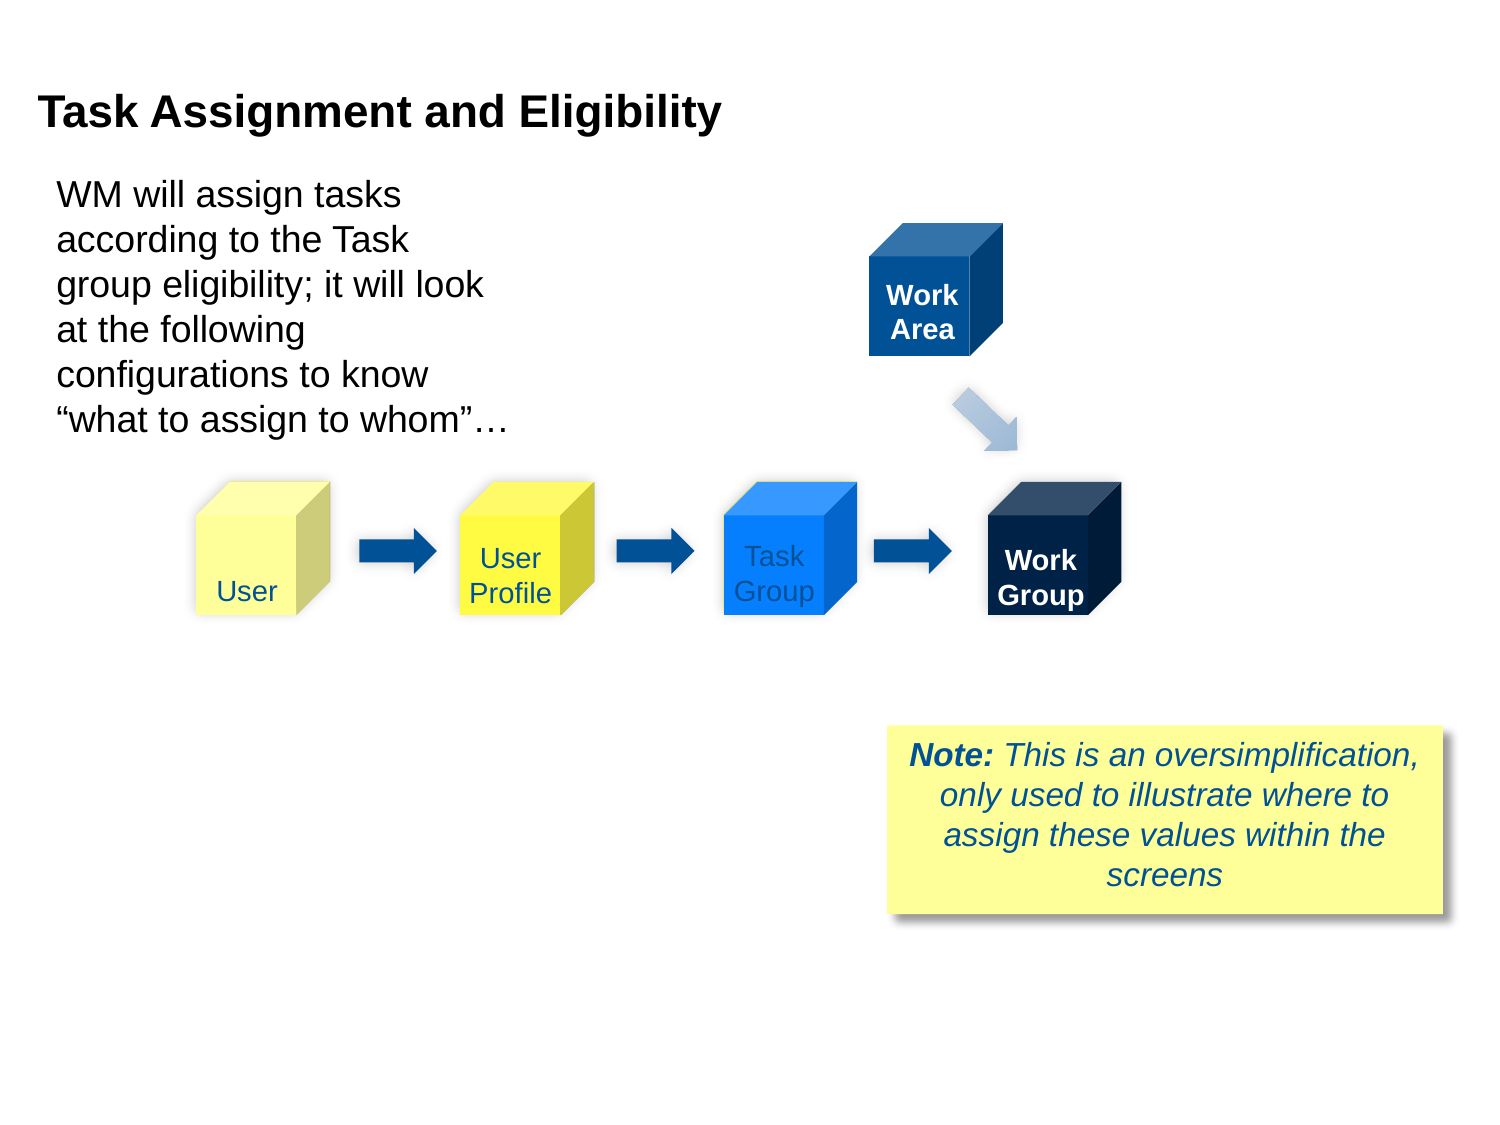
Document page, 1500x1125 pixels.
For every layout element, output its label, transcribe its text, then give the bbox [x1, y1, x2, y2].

text_box Note: This is an oversimplification, only used to illustrate where to assign these values within the screens [887, 725, 1443, 915]
text_box [869, 223, 1003, 347]
text_box [723, 481, 858, 607]
text_box [359, 527, 437, 575]
text_box [987, 481, 1122, 601]
text_box [952, 387, 1018, 451]
text_box [460, 481, 594, 607]
text_box [616, 527, 695, 575]
text_box [196, 481, 330, 613]
title Task Assignment and Eligibility [22, 74, 1421, 124]
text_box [988, 482, 1121, 515]
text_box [724, 482, 857, 515]
text_box Task Group [716, 529, 833, 615]
text_box User Profile [452, 532, 569, 617]
text_box User [196, 564, 299, 615]
text_box Work Area [866, 268, 979, 354]
list WM will assign tasks according to the Task group eligibility; it will look at the following configurations to know “what to assign to whom”… [40, 161, 527, 444]
text_box Work Group [979, 533, 1103, 619]
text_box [196, 482, 329, 515]
text_box WM Inventory [869, 223, 1001, 256]
text_box [873, 527, 952, 575]
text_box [460, 482, 593, 515]
